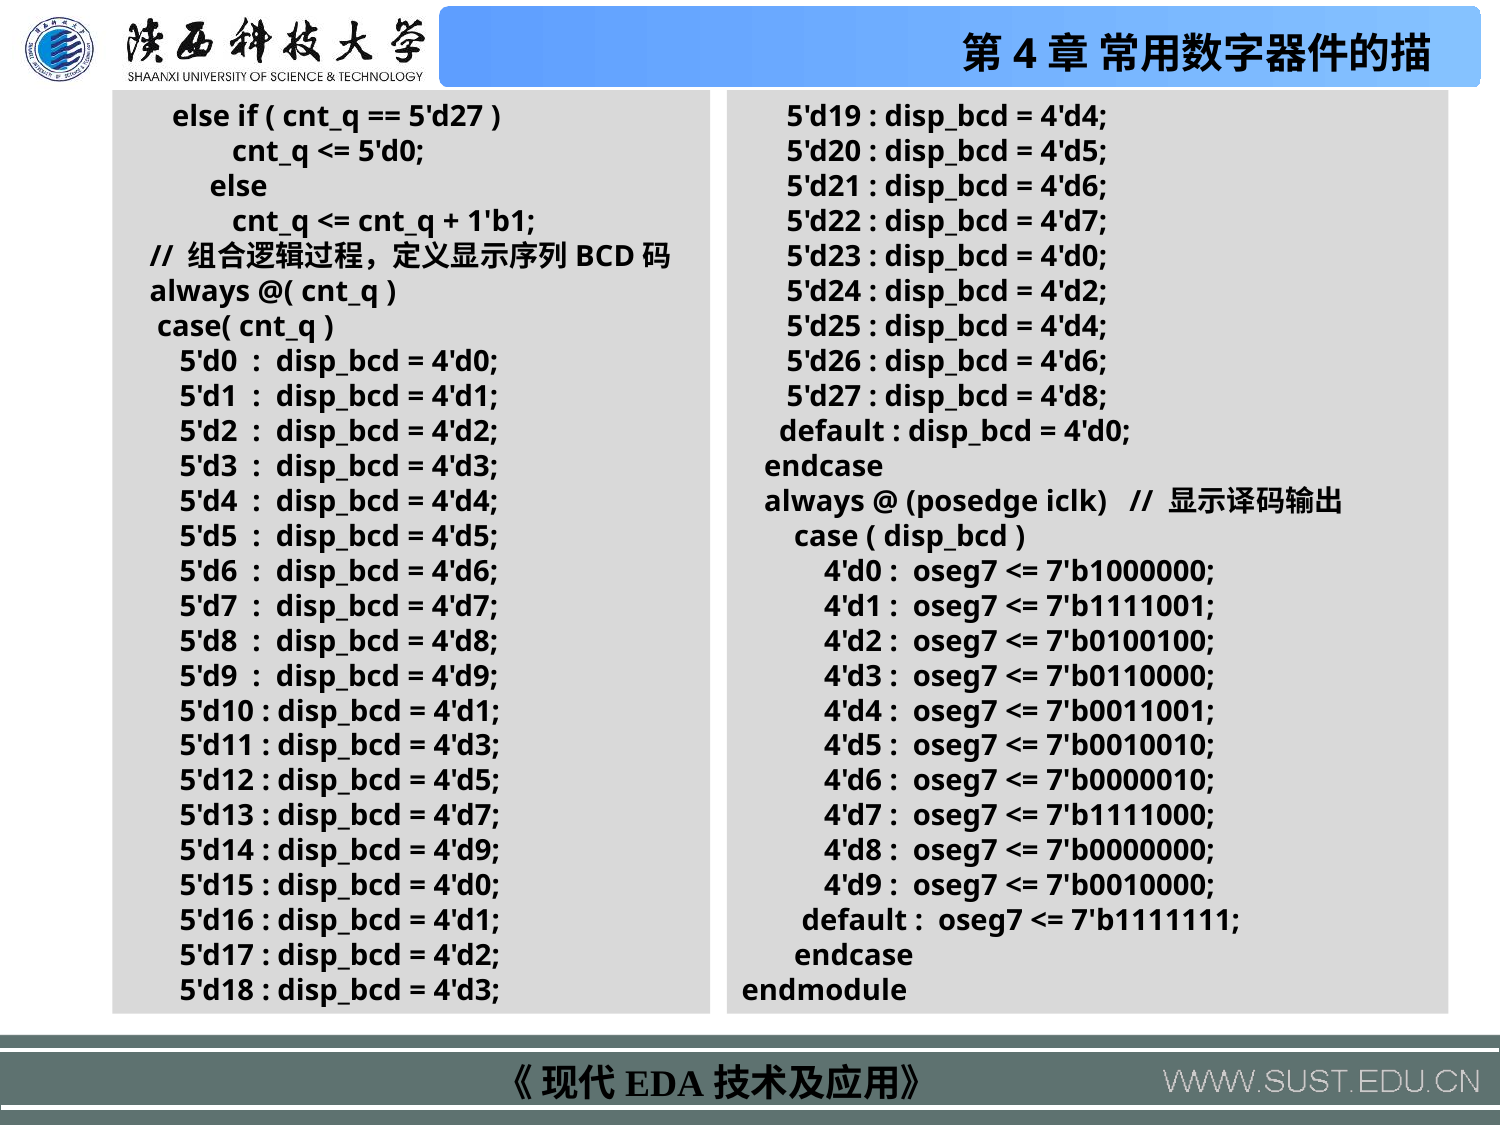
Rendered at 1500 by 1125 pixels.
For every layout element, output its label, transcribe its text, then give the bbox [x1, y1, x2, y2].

text_box 5'd19 : disp_bcd = 4'd4; 5'd20 : disp_bcd = 4'd5; 5'd21 : disp_bcd = 4'd6; 5'd22 : disp_bcd = 4'd7; 5'd23 : disp_bcd = 4'd0; 5'd24 : disp_bcd = 4'd2; 5'd25 : disp_bcd = 4'd4; 5'd26 : disp_bcd = 4'd6; 5'd27 : disp_bcd = 4'd8; default : disp_bcd = 4'd0; endcase always @ (posedge iclk) // 显示译码输出 case ( disp_bcd ) 4'd0 : oseg7 <= 7'b1000000; 4'd1 : oseg7 <= 7'b1111001; 4'd2 : oseg7 <= 7'b0100100; 4'd3 : oseg7 <= 7'b0110000; 4'd4 : oseg7 <= 7'b0011001; 4'd5 : oseg7 <= 7'b0010010; 4'd6 : oseg7 <= 7'b0000010; 4'd7 : oseg7 <= 7'b1111000; 4'd8 : oseg7 <= 7'b0000000; 4'd9 : oseg7 <= 7'b0010000; default : oseg7 <= 7'b1111111; endcase endmodule [726, 90, 1449, 1014]
text_box else if ( cnt_q == 5'd27 ) cnt_q <= 5'd0; else cnt_q <= cnt_q + 1'b1; // 组合逻辑过程，定义显示序列BCD码 always @( cnt_q ) case( cnt_q ) 5'd0 : disp_bcd = 4'd0; 5'd1 : disp_bcd = 4'd1; 5'd2 : disp_bcd = 4'd2; 5'd3 : disp_bcd = 4'd3; 5'd4 : disp_bcd = 4'd4; 5'd5 : disp_bcd = 4'd5; 5'd6 : disp_bcd = 4'd6; 5'd7 : disp_bcd = 4'd7; 5'd8 : disp_bcd = 4'd8; 5'd9 : disp_bcd = 4'd9; 5'd10 : disp_bcd = 4'd1; 5'd11 : disp_bcd = 4'd3; 5'd12 : disp_bcd = 4'd5; 5'd13 : disp_bcd = 4'd7; 5'd14 : disp_bcd = 4'd9; 5'd15 : disp_bcd = 4'd0; 5'd16 : disp_bcd = 4'd1; 5'd17 : disp_bcd = 4'd2; 5'd18 : disp_bcd = 4'd3; [112, 90, 711, 1014]
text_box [1151, 1057, 1492, 1105]
picture [12, 1, 439, 93]
